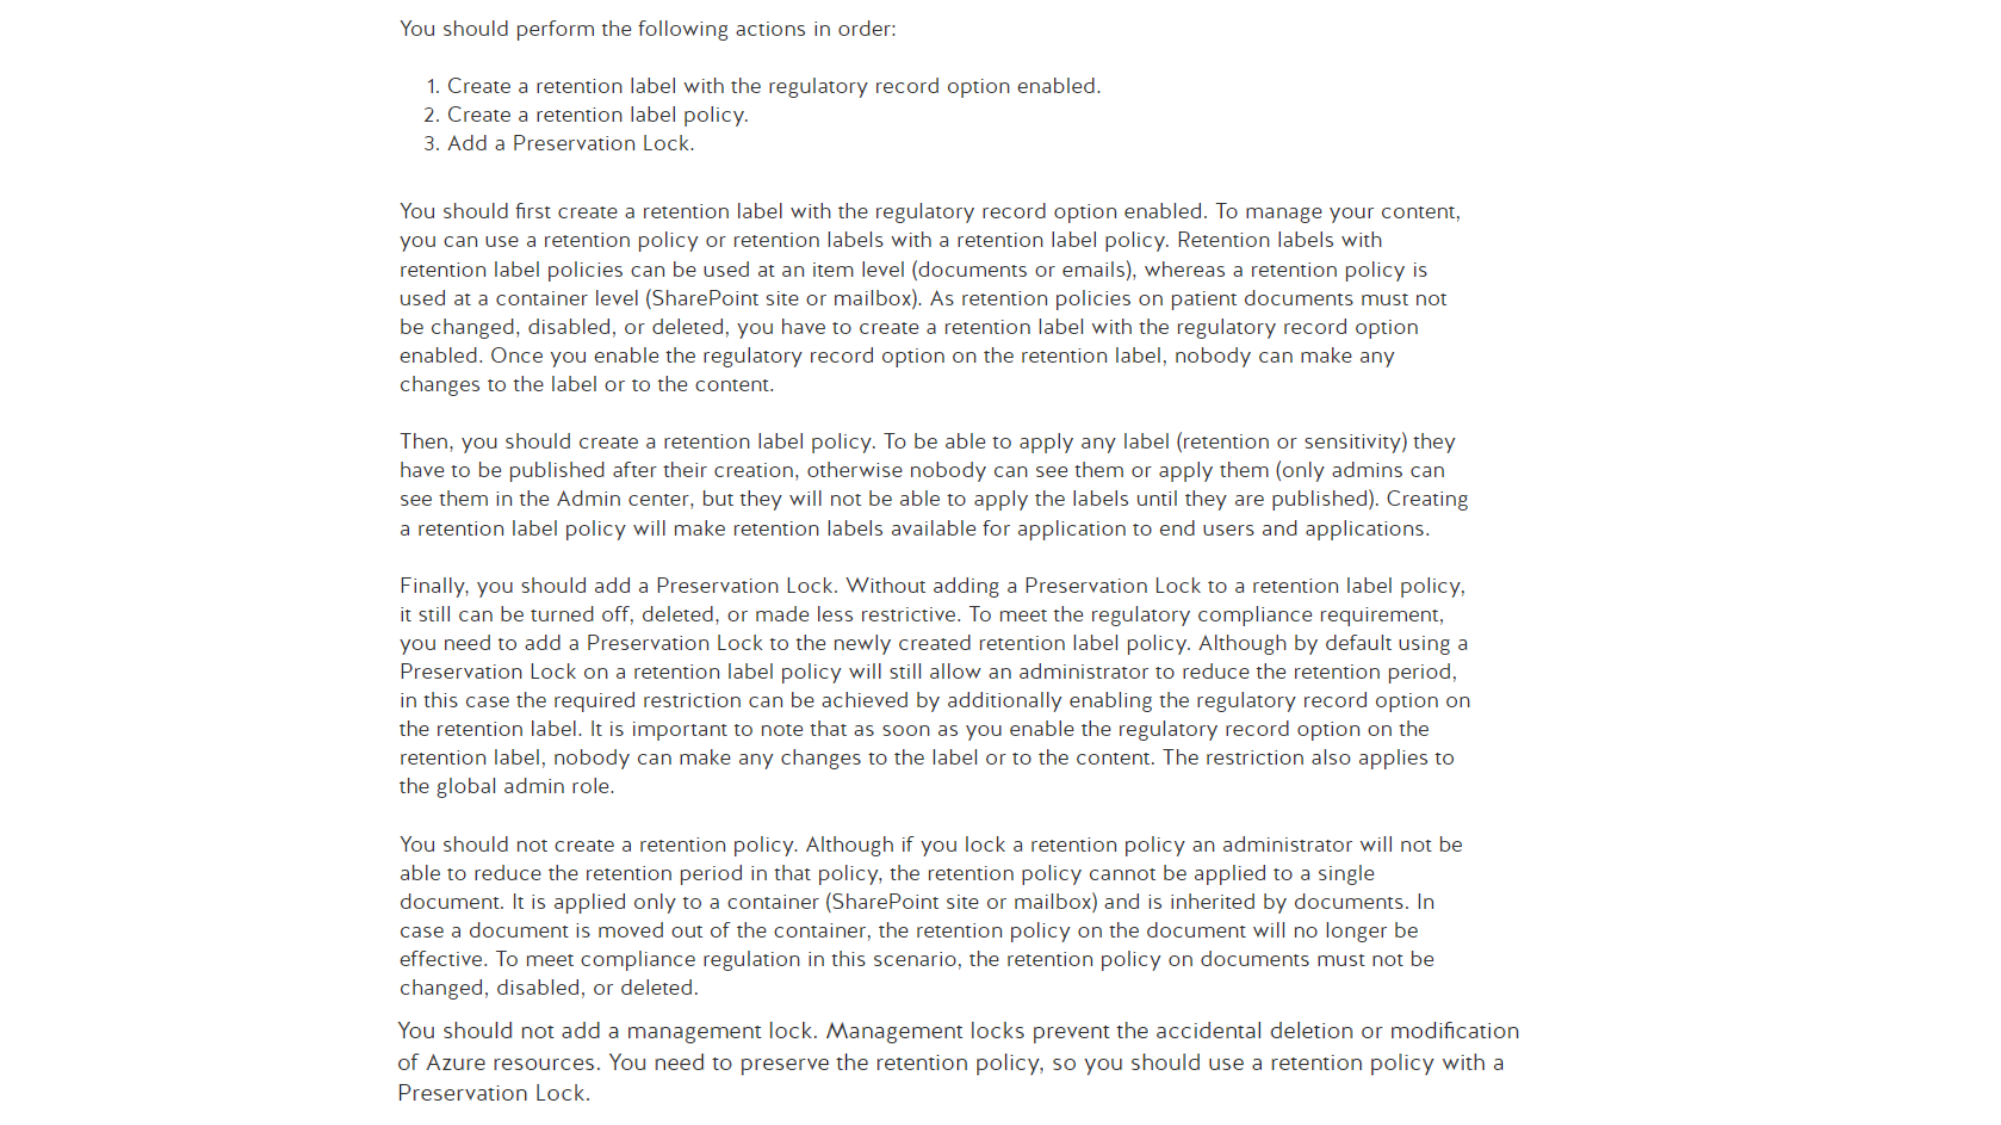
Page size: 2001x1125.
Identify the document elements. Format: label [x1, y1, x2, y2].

picture [386, 1013, 1546, 1125]
picture [377, 0, 1493, 1008]
